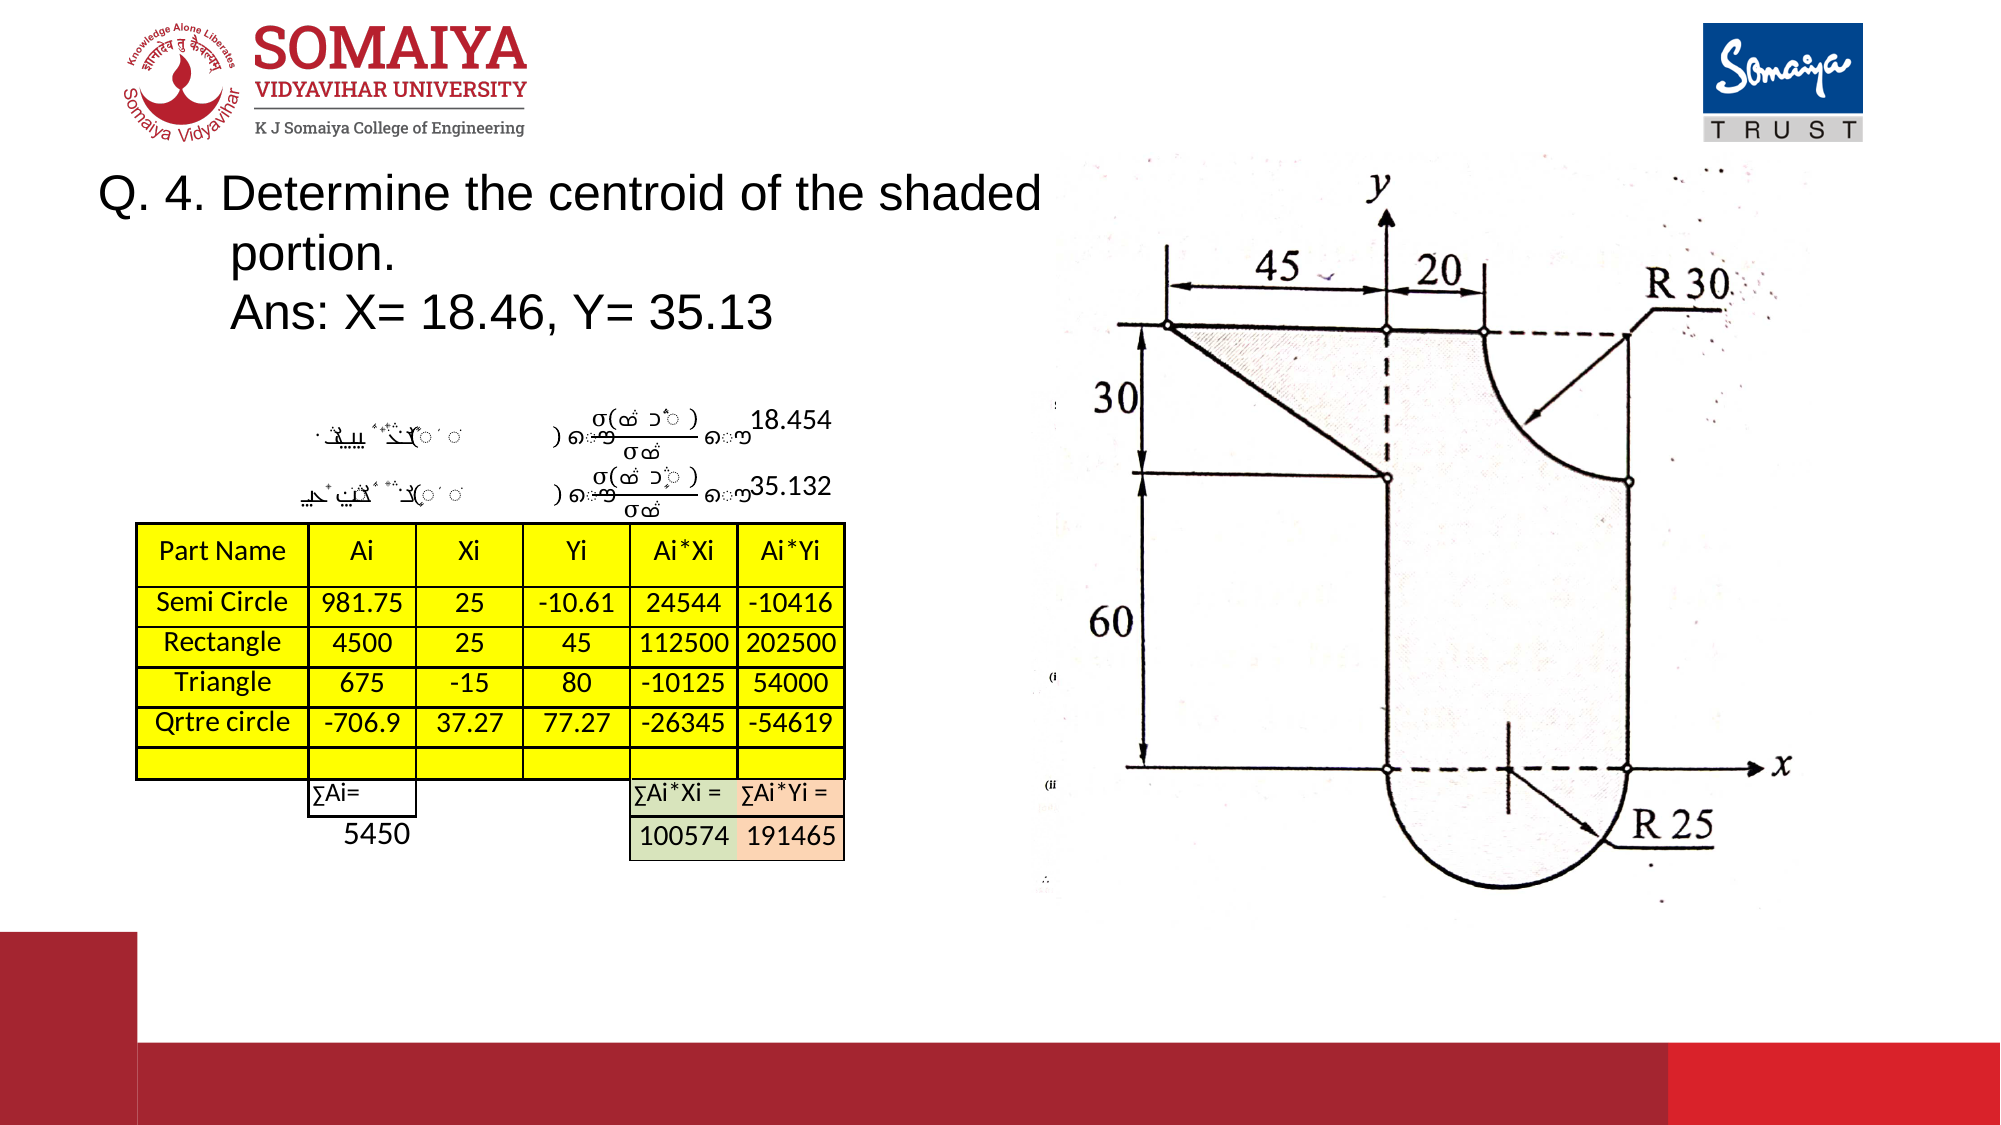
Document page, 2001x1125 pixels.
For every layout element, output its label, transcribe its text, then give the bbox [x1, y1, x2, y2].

picture [1703, 23, 1863, 142]
picture [124, 23, 527, 142]
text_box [91, 391, 953, 953]
text_box Q. 4. Determine the centroid of the shaded portion. Ans: X= 18.46, Y= 35.13 [83, 152, 1054, 348]
picture [1030, 152, 1812, 930]
